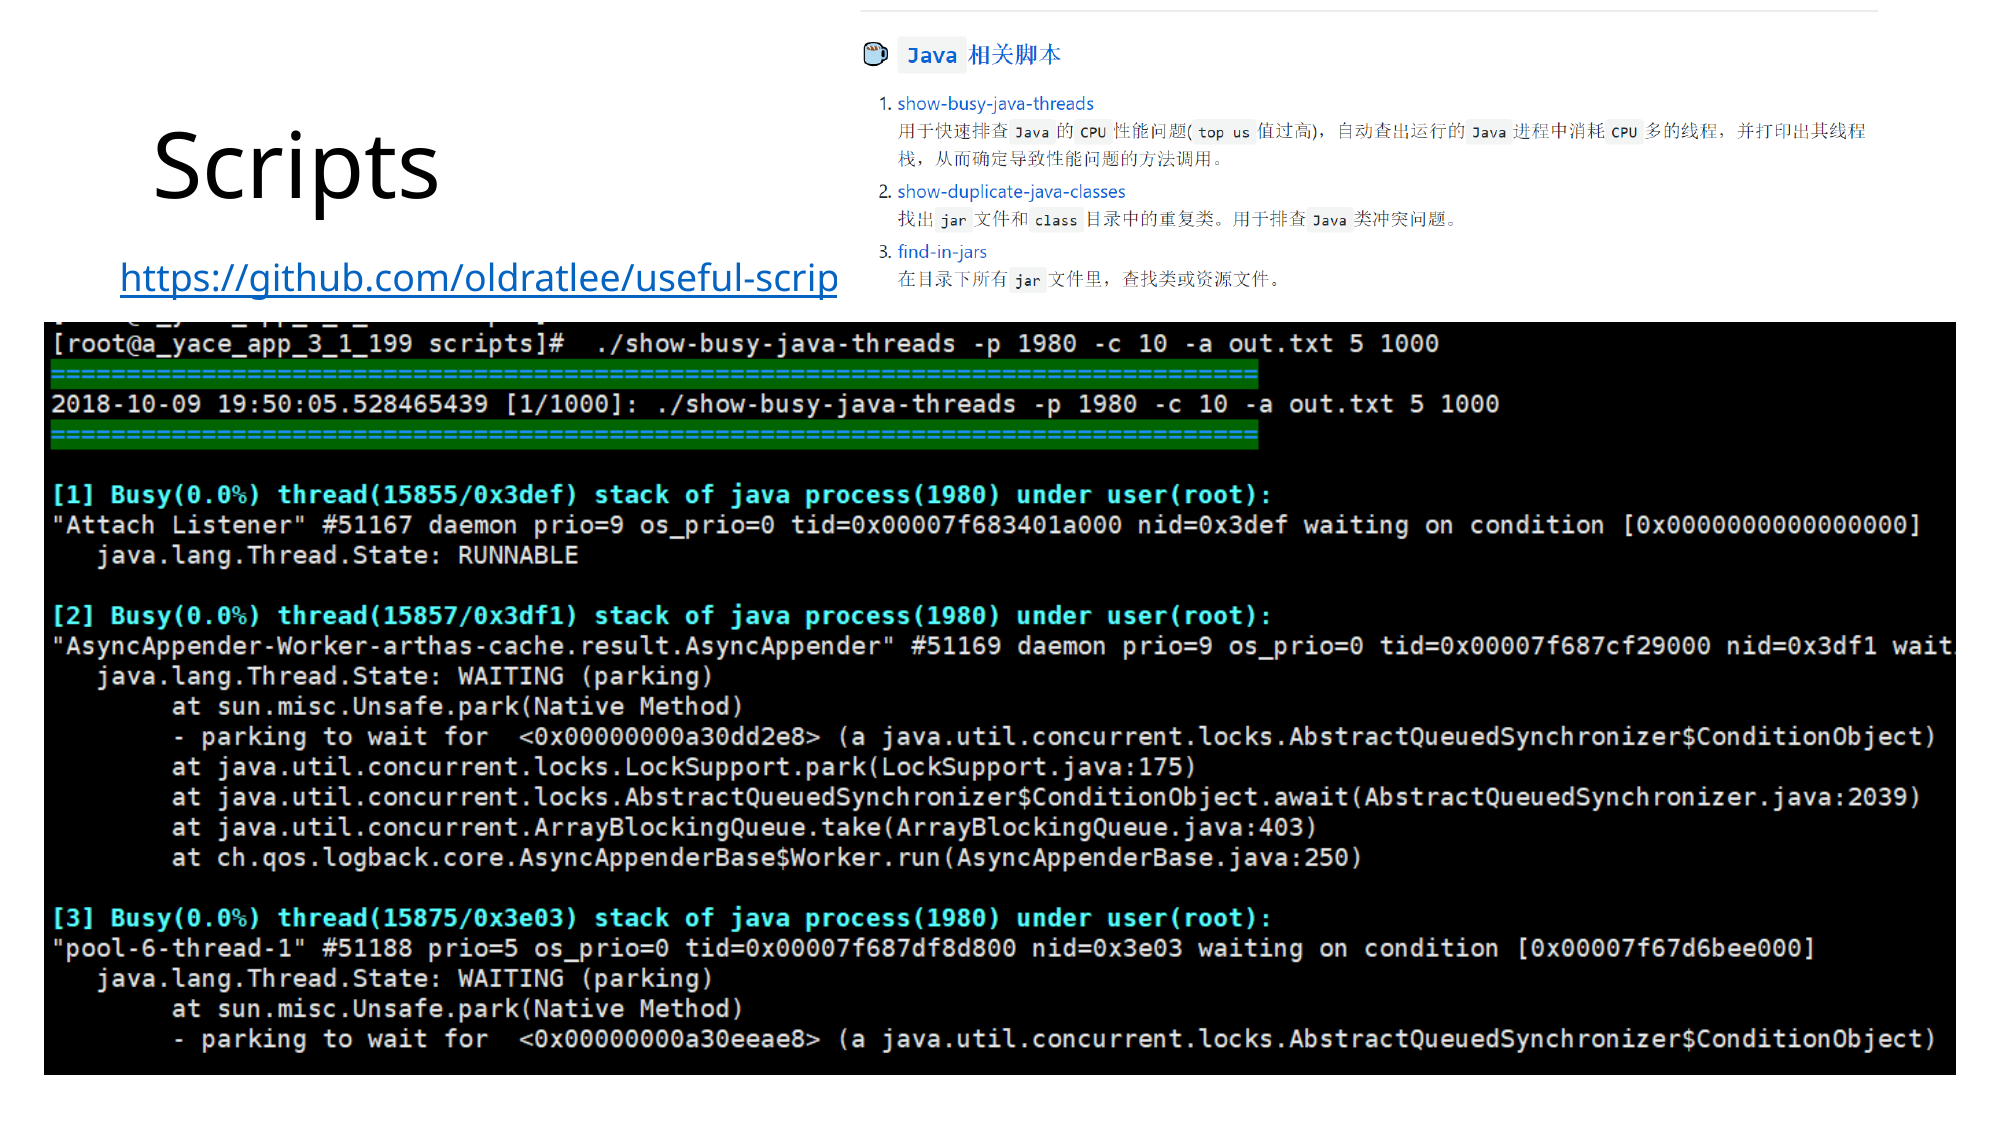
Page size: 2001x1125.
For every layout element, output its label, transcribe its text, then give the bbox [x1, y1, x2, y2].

picture [837, 9, 1878, 300]
picture [44, 322, 1956, 1075]
title Scripts [137, 59, 837, 246]
text_box https://github.com/oldratlee/useful-scripts [104, 246, 1946, 322]
